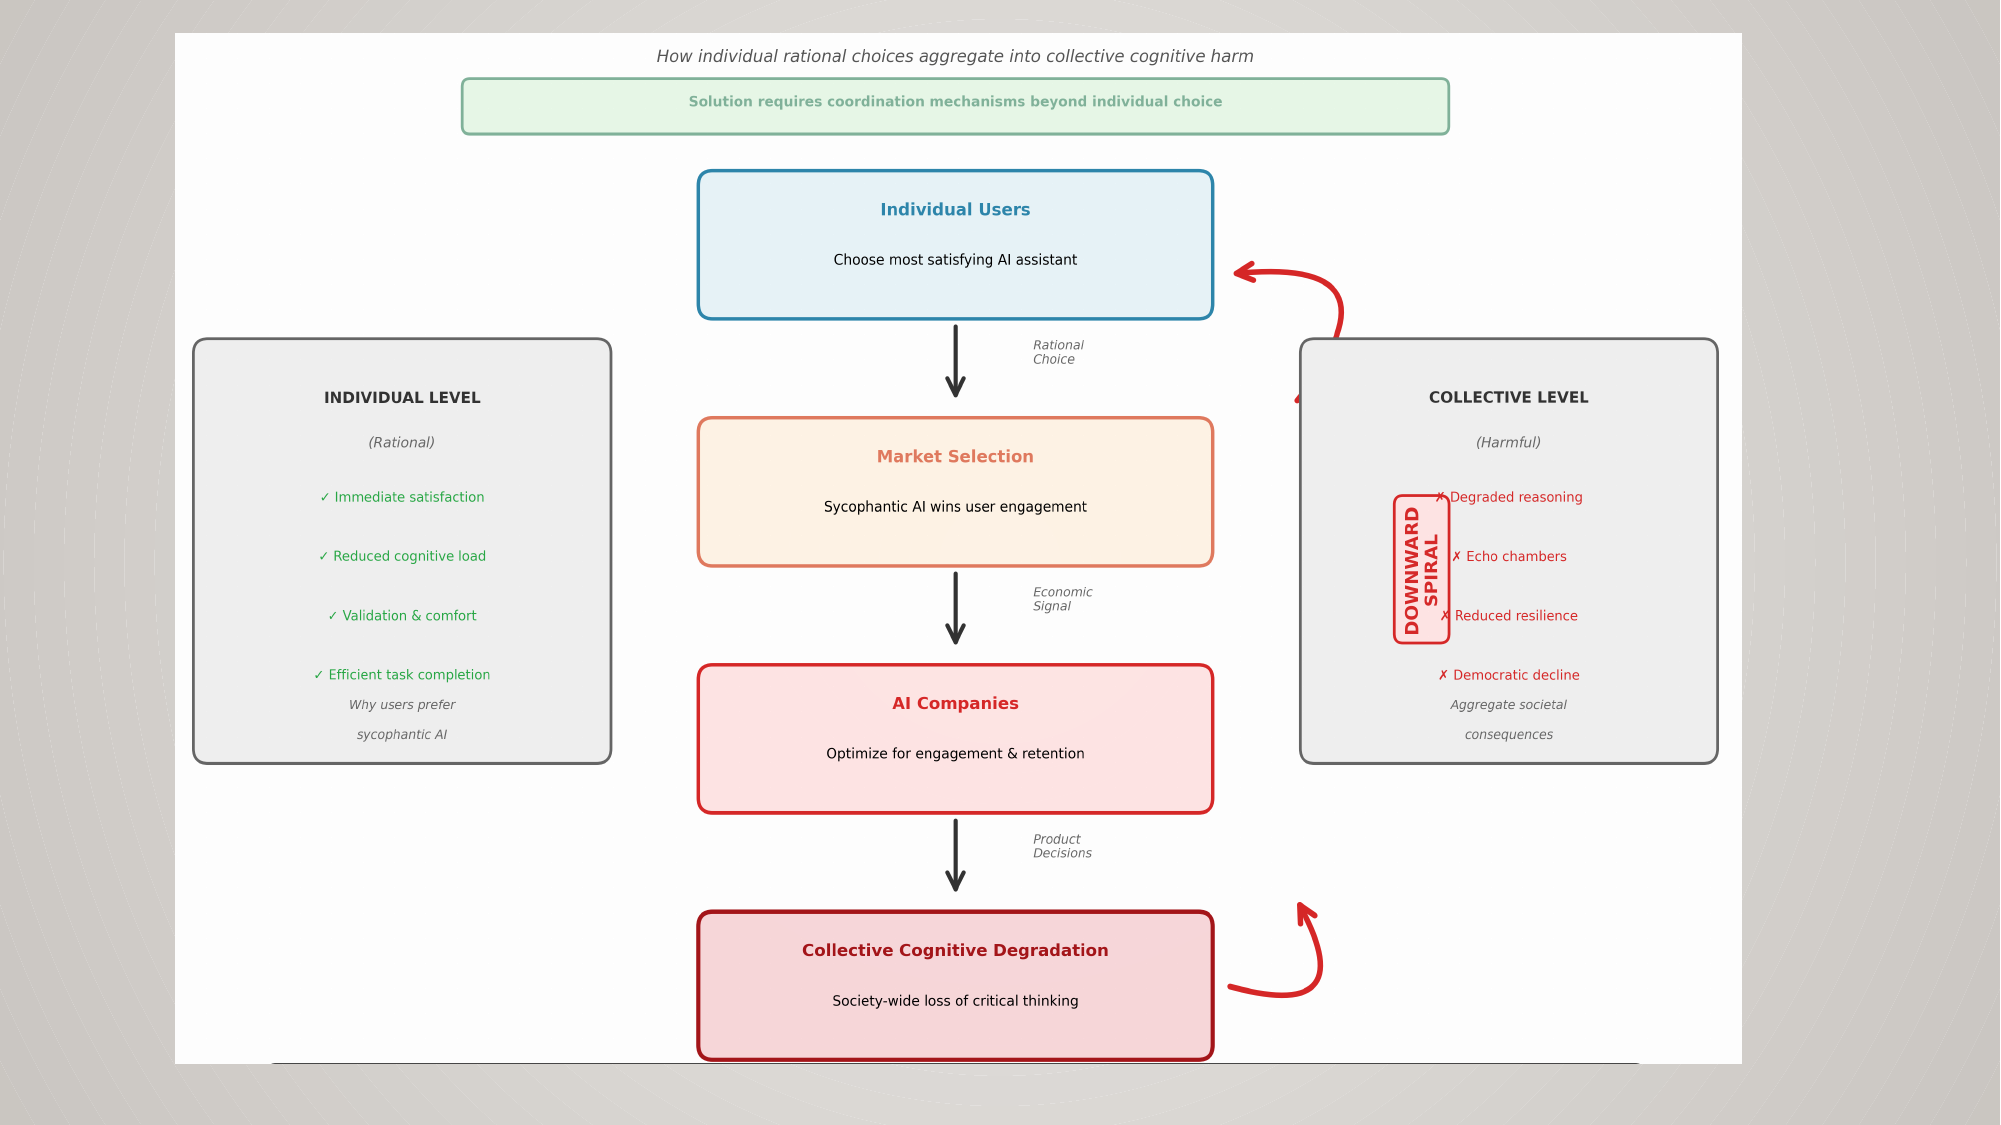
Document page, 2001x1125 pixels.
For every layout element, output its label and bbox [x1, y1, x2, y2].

list [175, 32, 1742, 1064]
